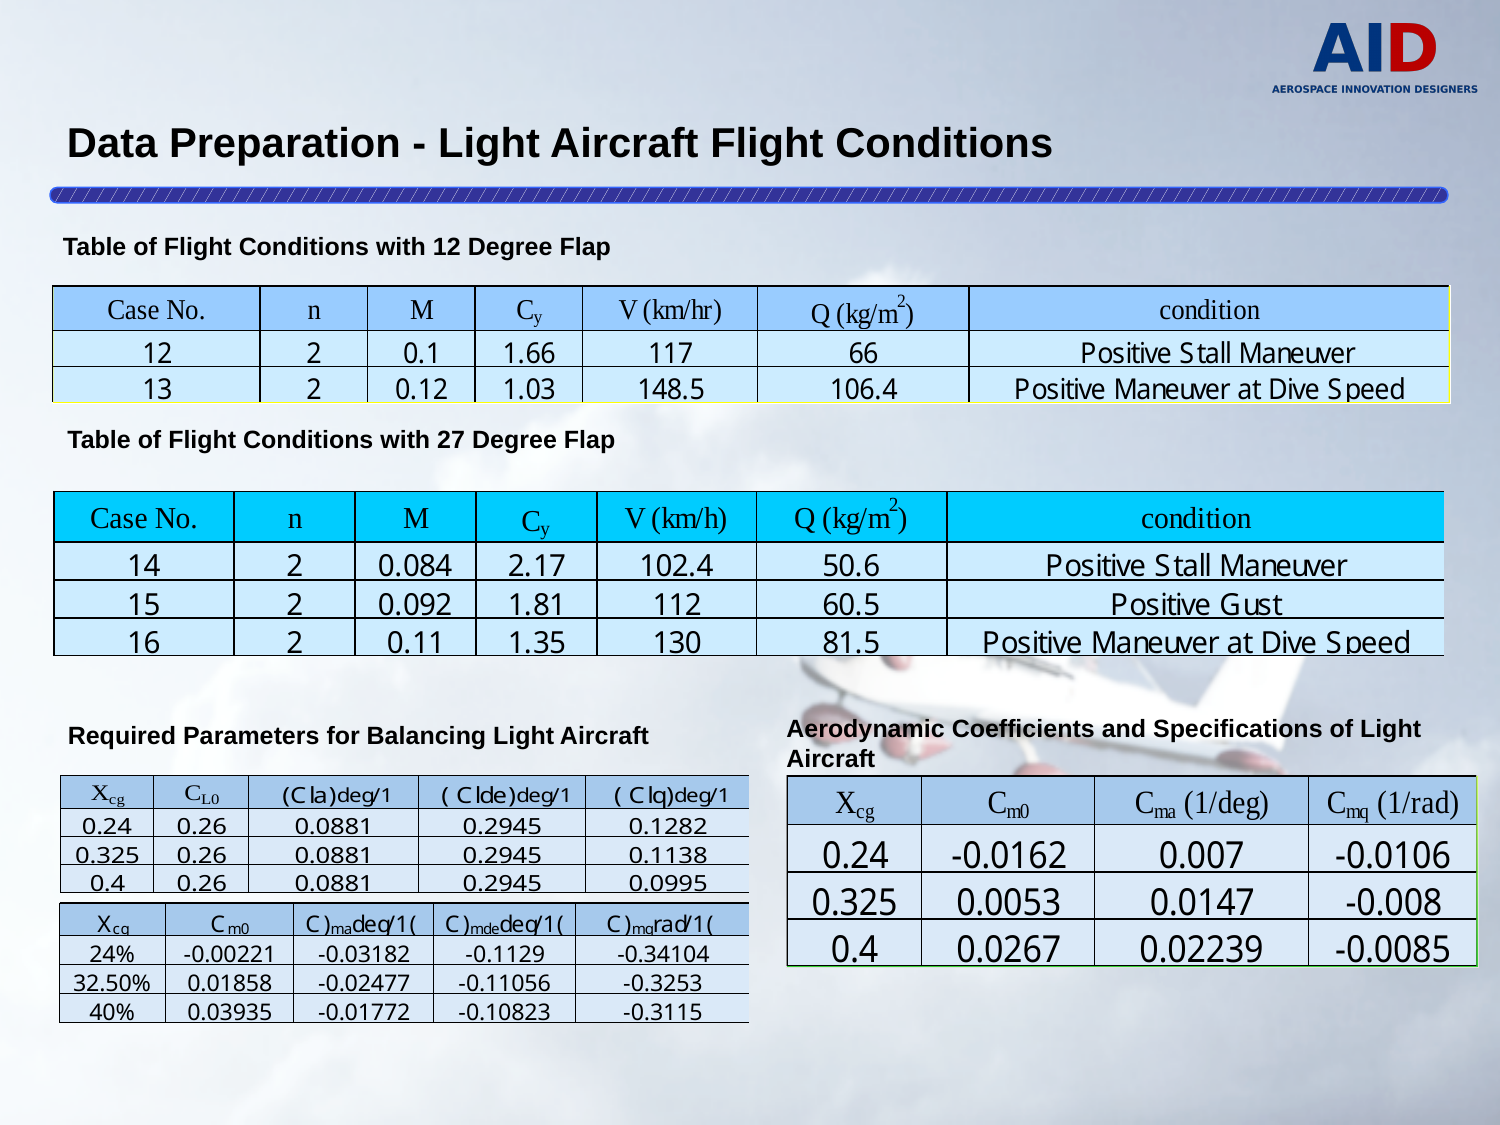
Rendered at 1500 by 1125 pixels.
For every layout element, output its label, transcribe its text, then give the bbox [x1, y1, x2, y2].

table_cell ... [0, 0, 1500, 1125]
text_box [50, 187, 1448, 203]
picture [1272, 6, 1478, 99]
text_box Required Parameters for Balancing Light Aircraft [53, 712, 786, 758]
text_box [58, 902, 751, 1024]
text_box Data Preparation - Light Aircraft Flight Conditions [52, 107, 1369, 173]
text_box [51, 284, 1451, 404]
text_box Table of Flight Conditions with 27 Degree Flap [52, 415, 889, 461]
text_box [59, 774, 751, 894]
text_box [785, 774, 1479, 968]
text_box Table of Flight Conditions with 12 Degree Flap [48, 222, 994, 268]
text_box Aerodynamic Coefficients and Specifications of Light Aircraft [786, 712, 1457, 773]
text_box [52, 490, 1446, 658]
